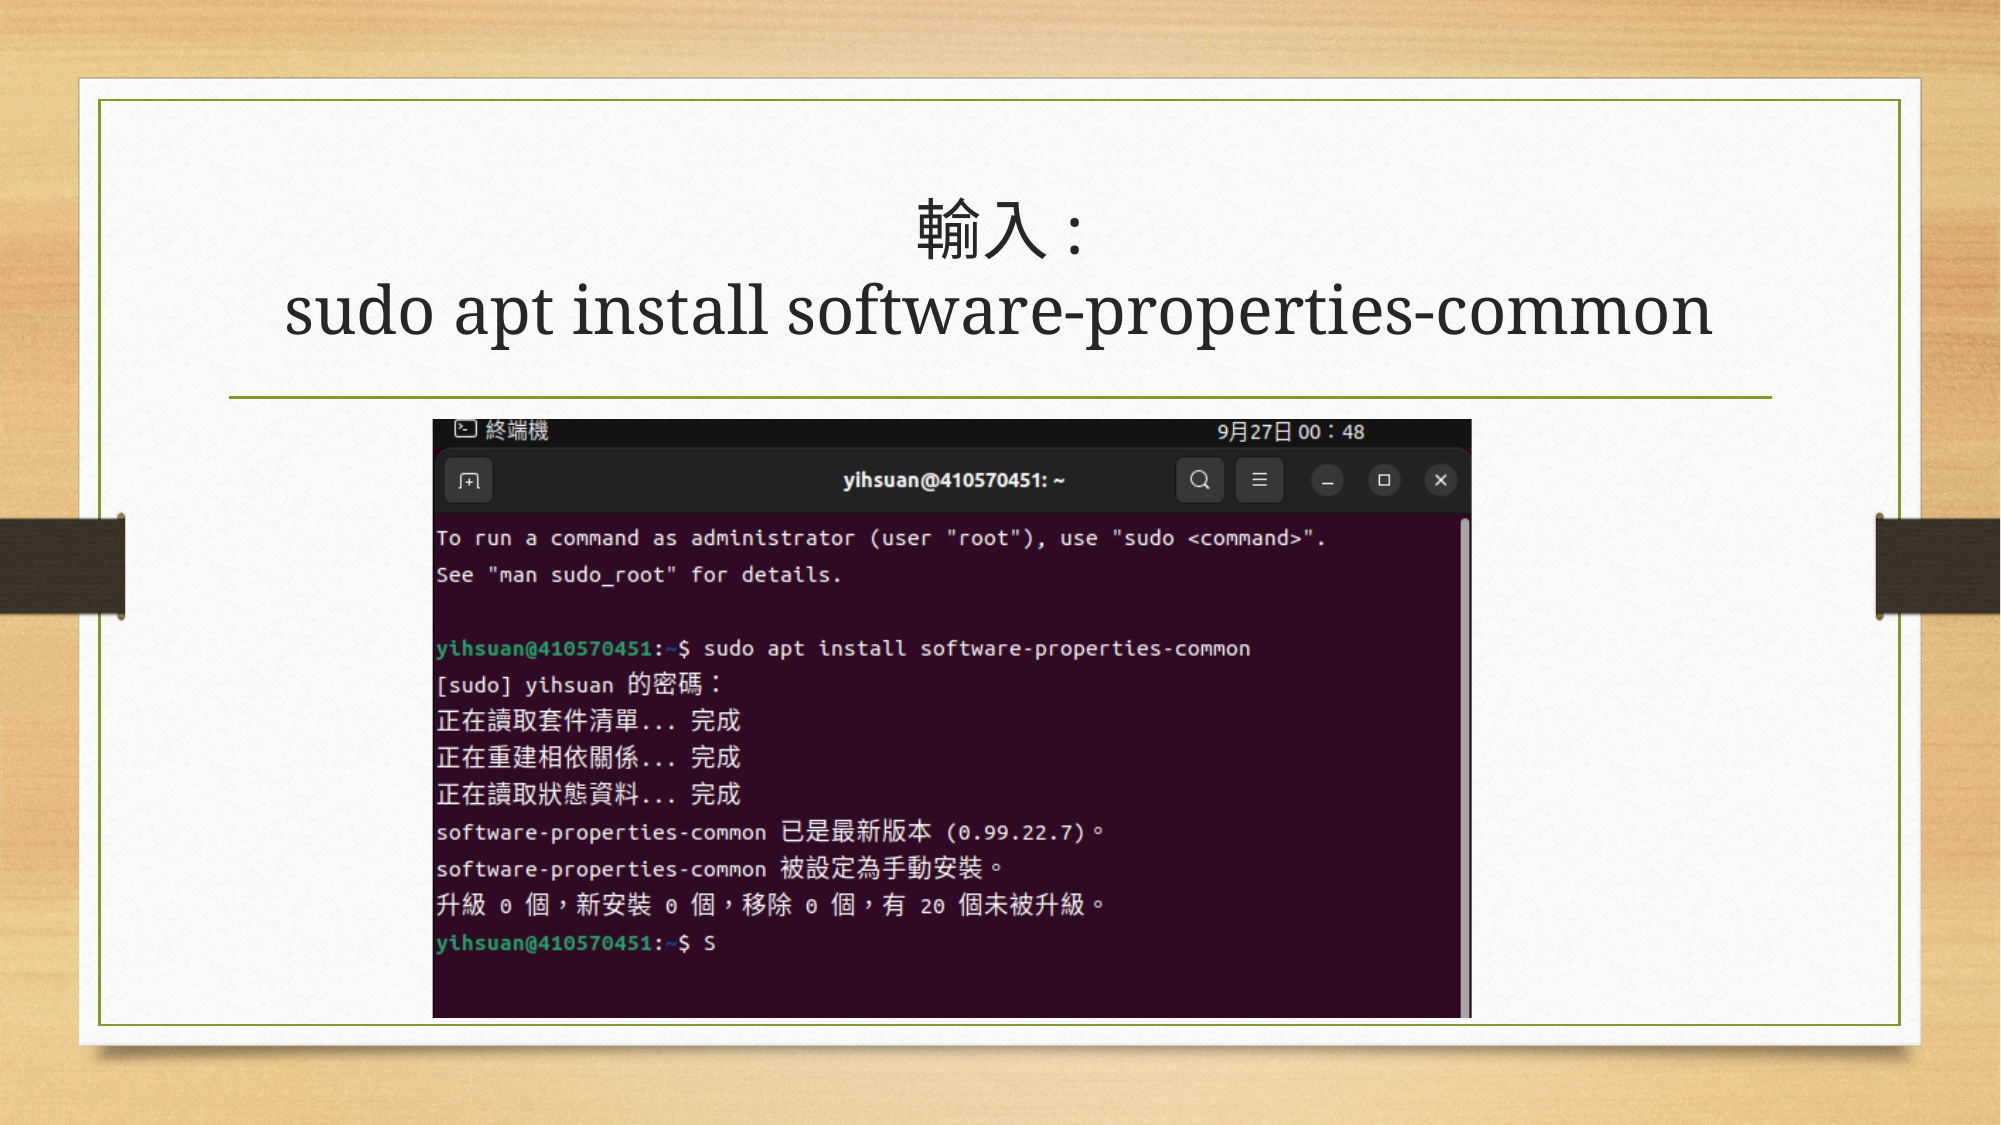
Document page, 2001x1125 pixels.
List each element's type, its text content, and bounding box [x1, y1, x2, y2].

picture [0, 0, 2001, 1125]
title 輸入: sudo apt install software-properties-common [212, 161, 1788, 375]
